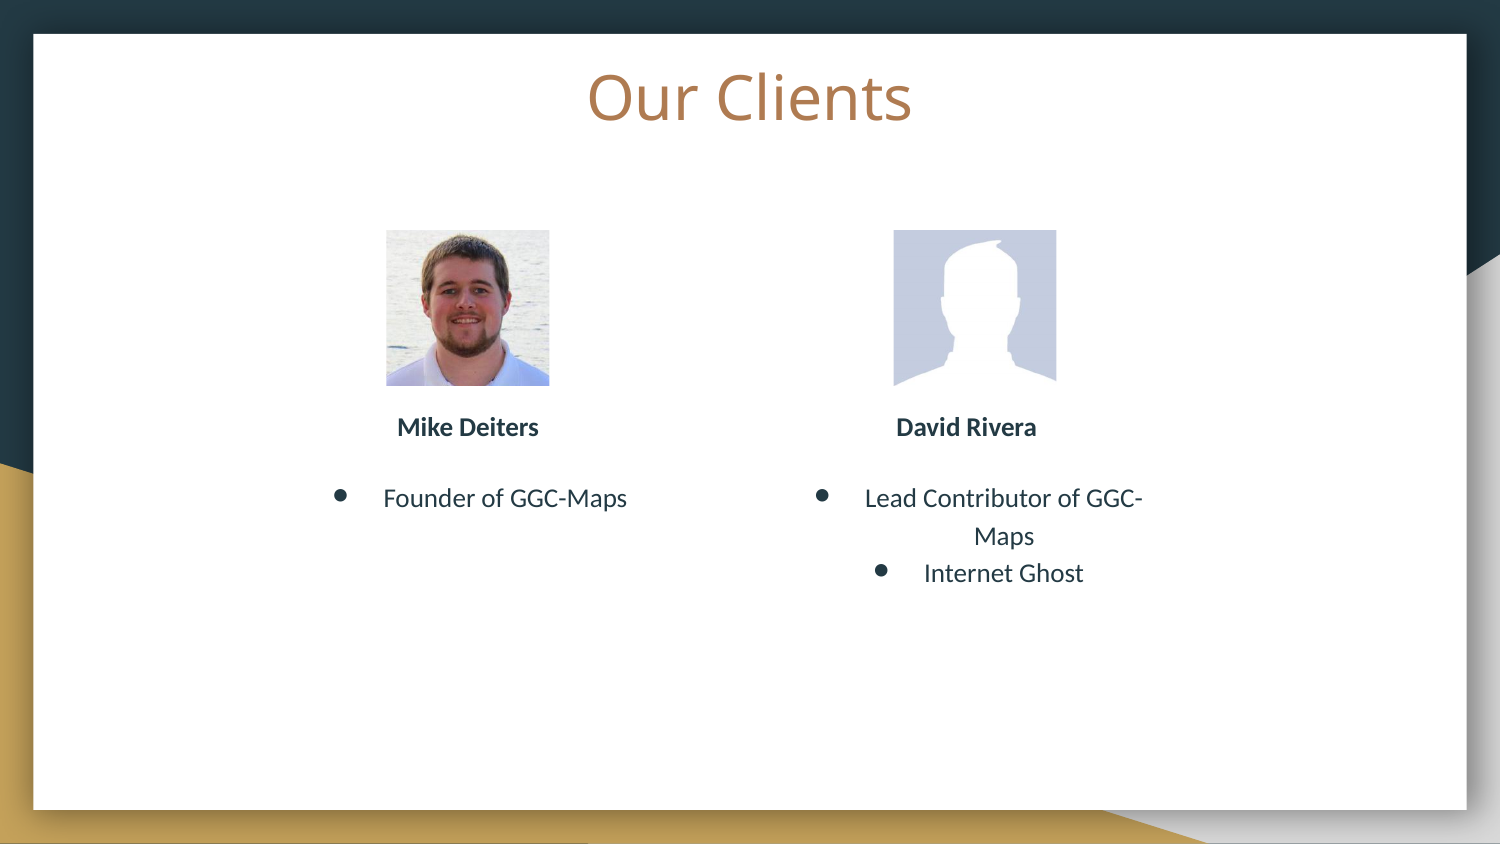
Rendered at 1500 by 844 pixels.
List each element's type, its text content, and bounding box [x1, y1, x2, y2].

picture [893, 229, 1057, 386]
picture [386, 229, 550, 386]
title Our Clients [134, 42, 1366, 198]
list Mike Deiters Founder of GGC-Maps [275, 253, 660, 721]
list David Rivera Lead Contributor of GGC-Maps Internet Ghost [759, 253, 1174, 731]
